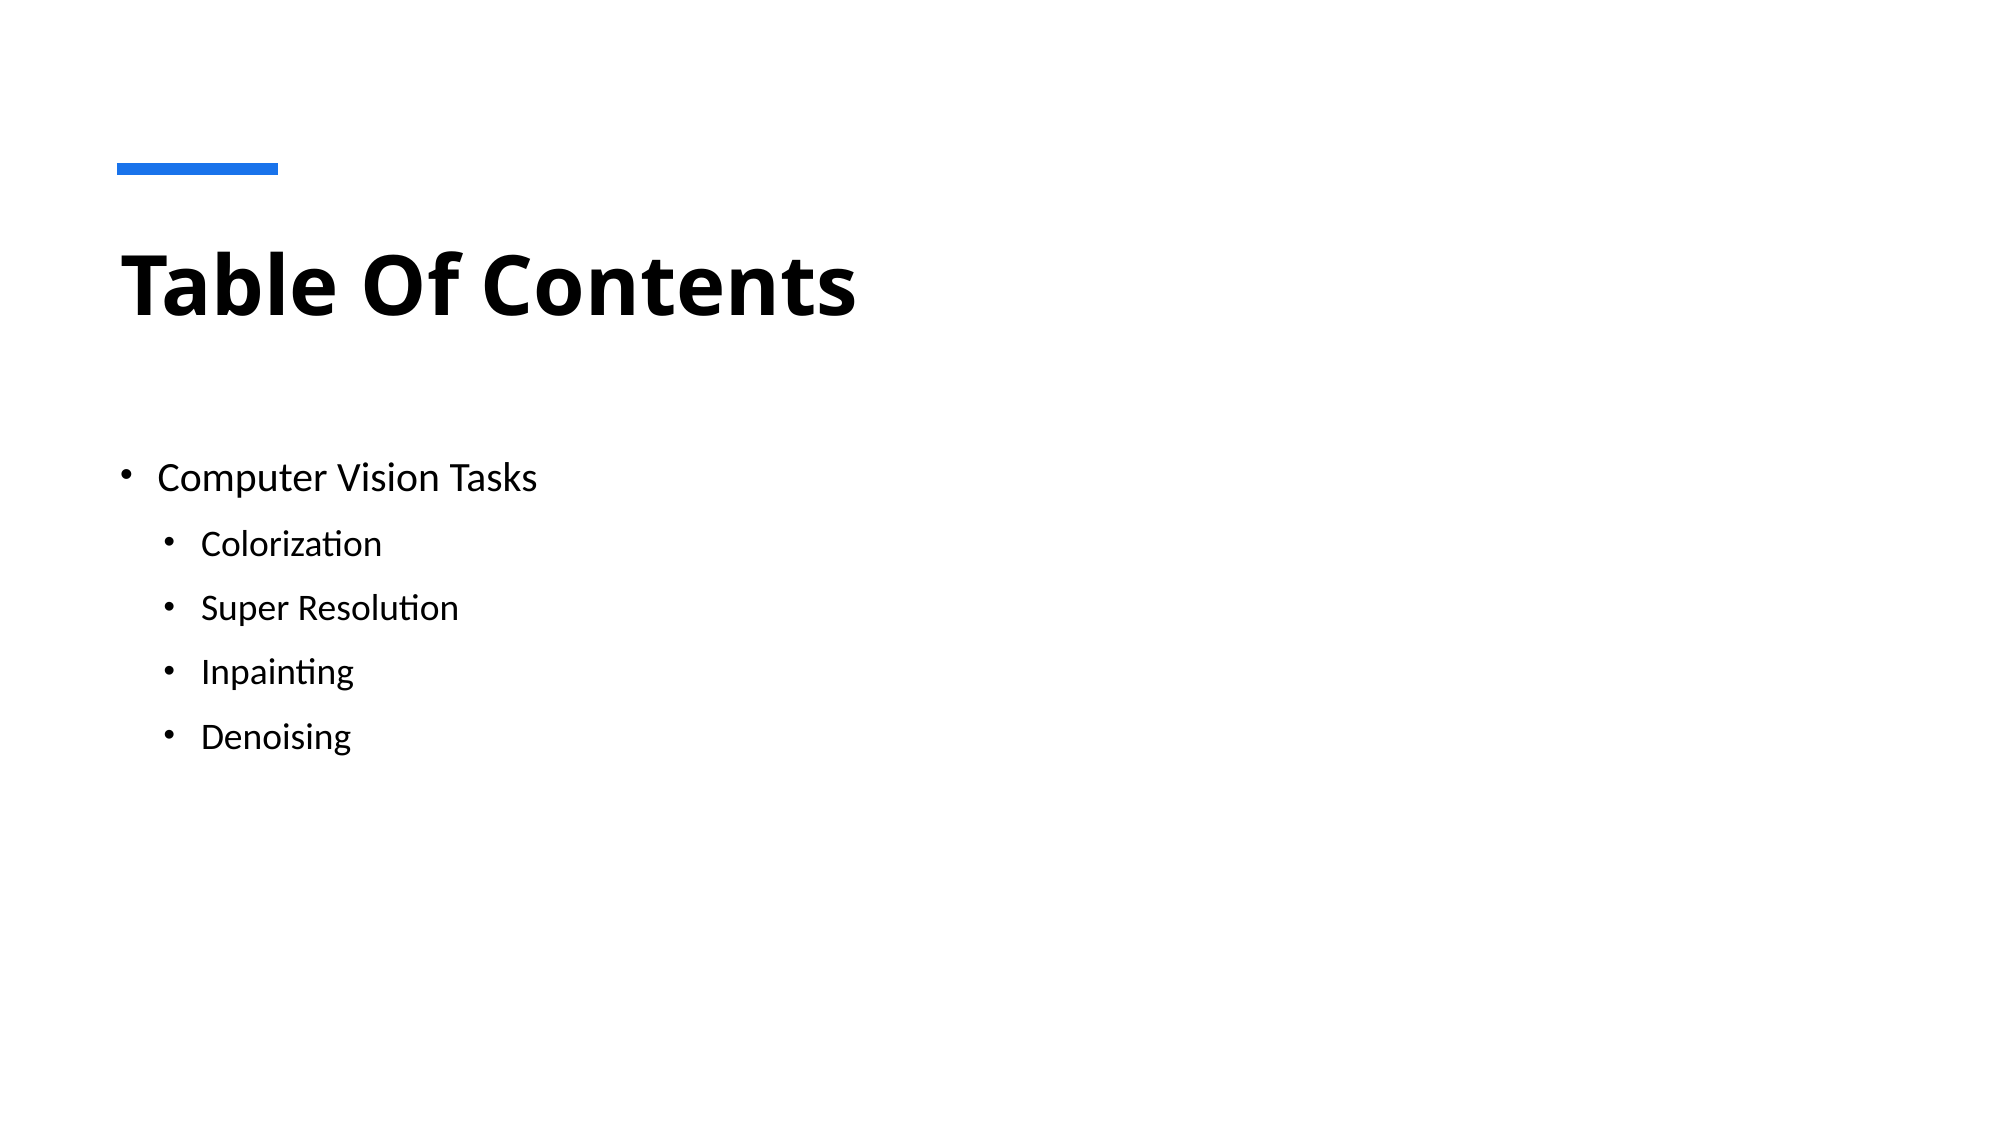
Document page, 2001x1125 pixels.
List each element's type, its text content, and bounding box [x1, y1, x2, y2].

title Table Of Contents [105, 224, 1892, 405]
list Computer Vision Tasks Colorization Super Resolution Inpainting Denoising [105, 431, 1892, 1017]
